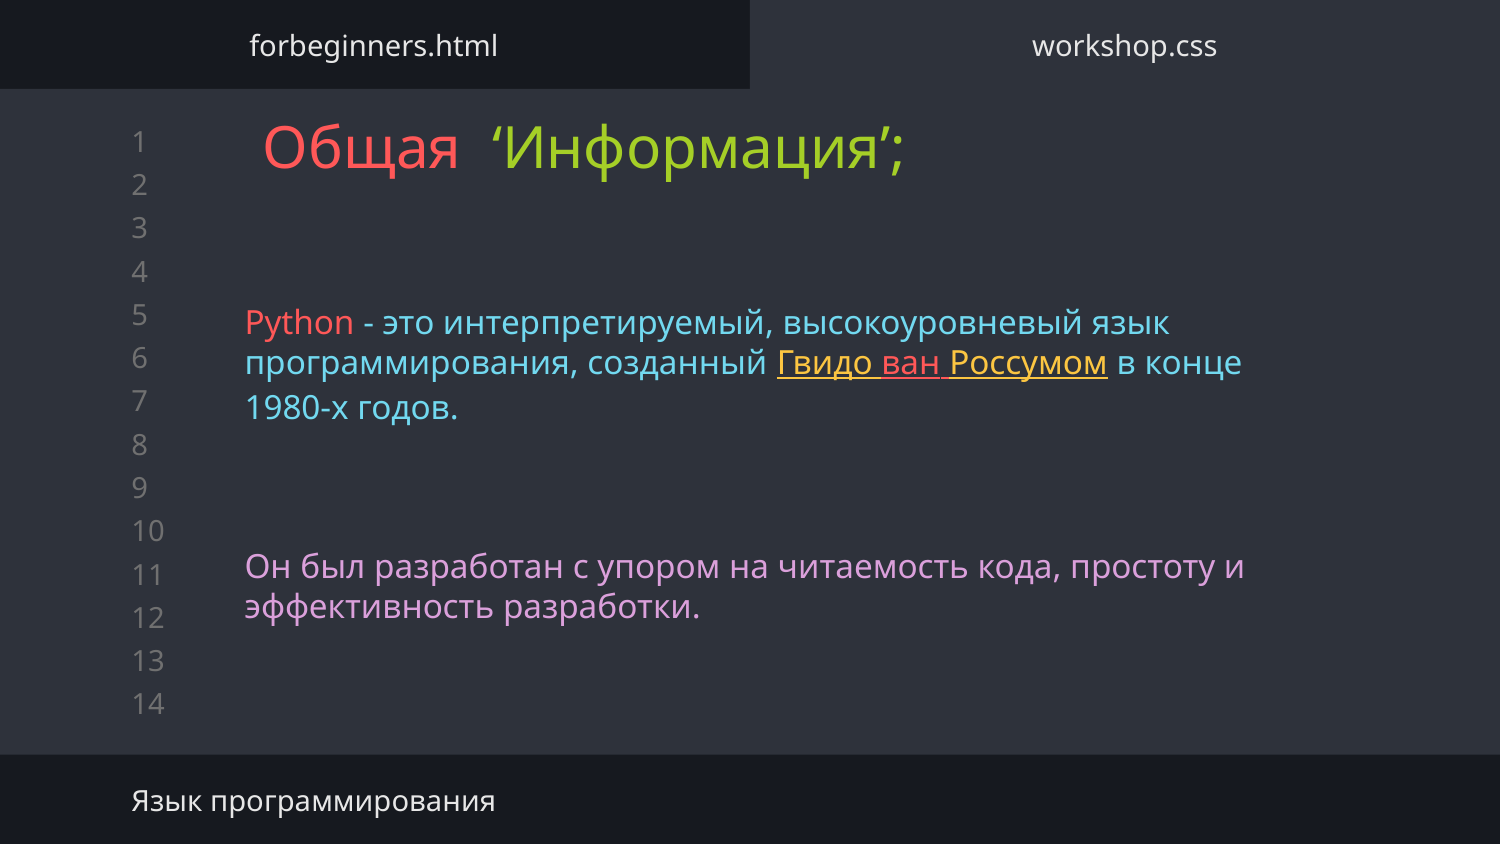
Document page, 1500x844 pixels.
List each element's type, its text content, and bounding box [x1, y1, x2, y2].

subtitle Язык программирования [116, 770, 915, 829]
subtitle forbeginners.html [0, 15, 749, 74]
title Общая ‘Информация’; [247, 95, 1444, 185]
list Python - это интерпретируемый, высокоуровневый язык программирования, созданный Гвидо ван Россумом в конце 1980-х годов. Он был разработан с упором на читаемость кода, простоту и эффективность разработки. [229, 199, 1269, 728]
subtitle workshop.css [750, 15, 1500, 74]
